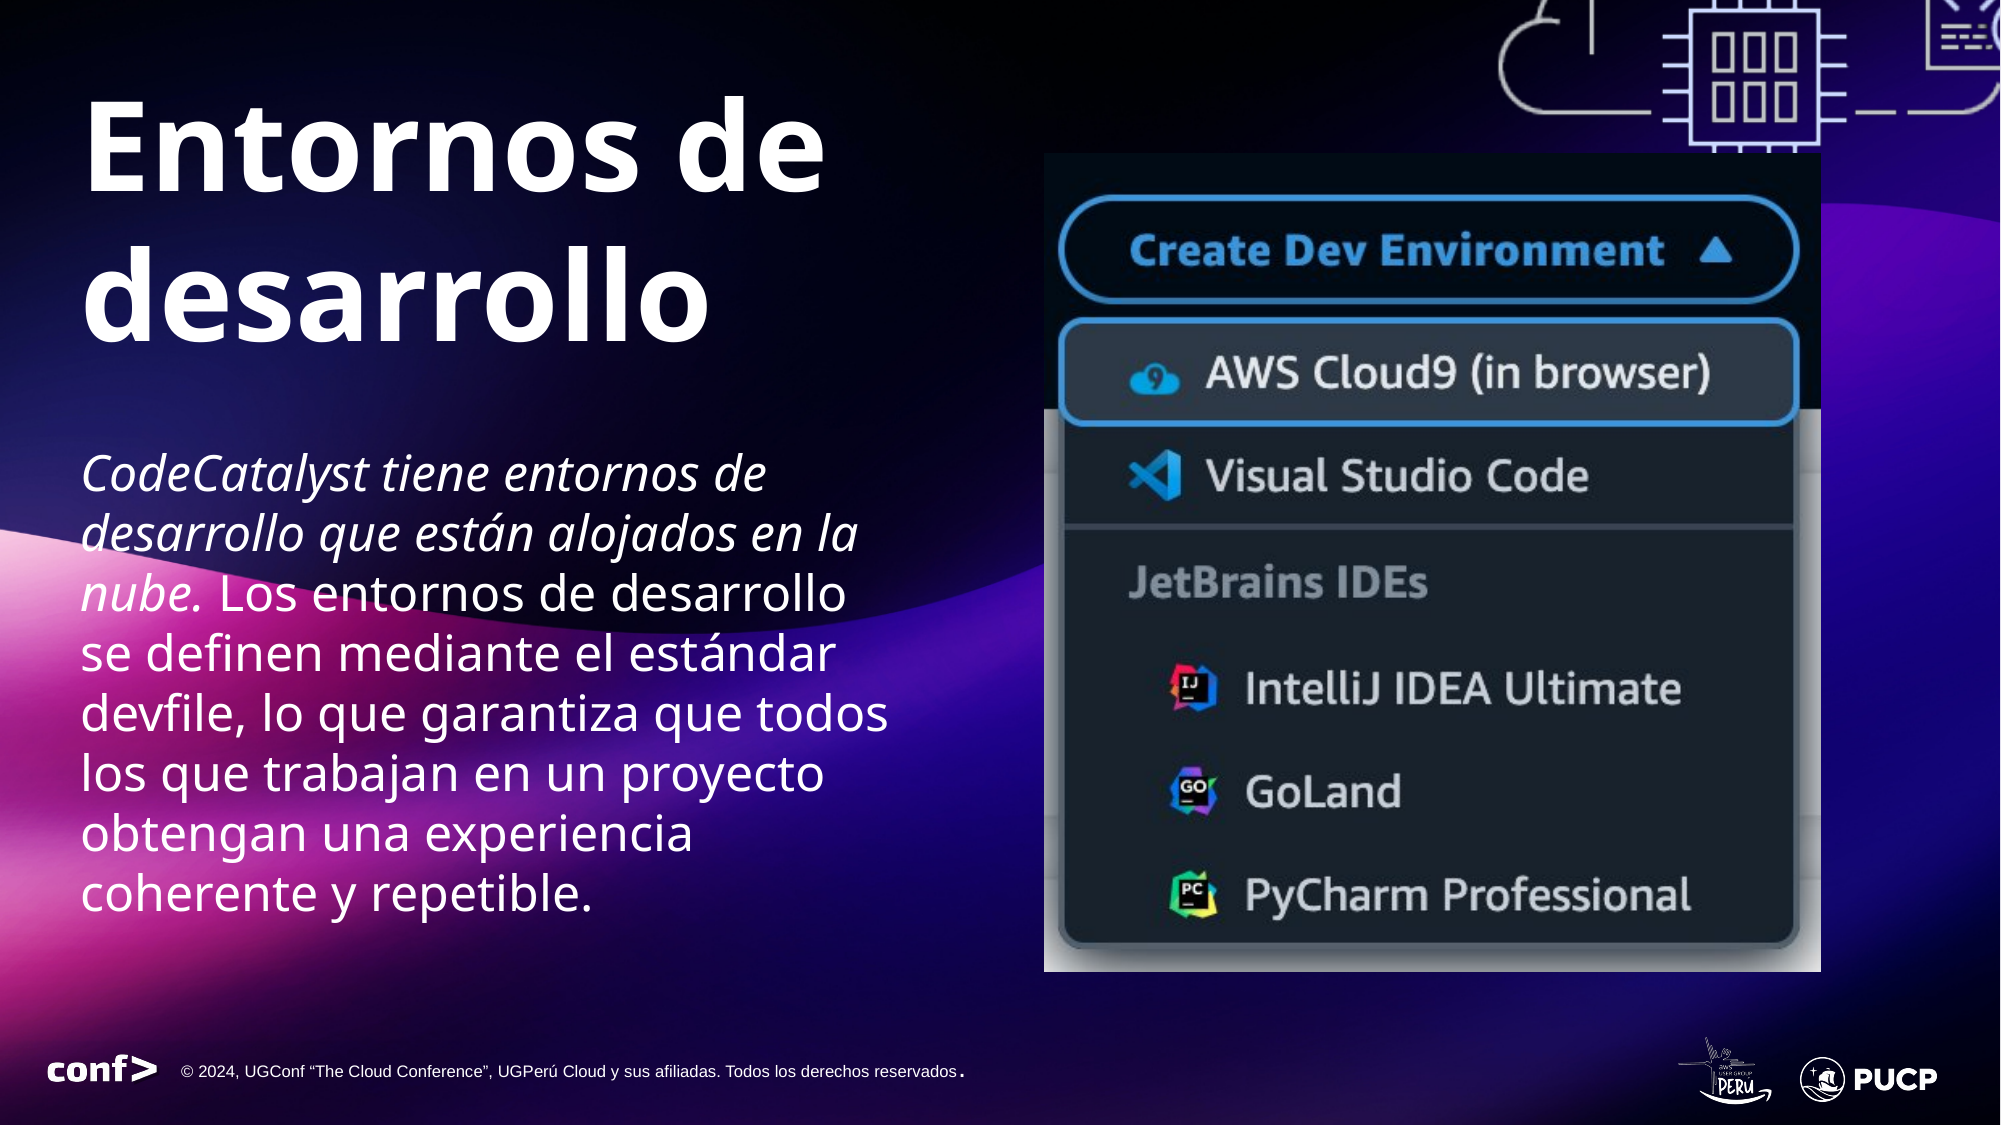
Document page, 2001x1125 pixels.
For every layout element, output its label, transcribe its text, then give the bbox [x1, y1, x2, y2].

text_box Entornos de desarrollo [80, 214, 1039, 367]
text_box CodeCatalyst tiene entornos de desarrollo que están alojados en la nube. Los entornos de desarrollo se definen mediante el estándar devfile, lo que garantiza que todos los que trabajan en un proyecto obtengan una experiencia coherente y repetible. [80, 441, 897, 935]
picture [0, 0, 2001, 1125]
